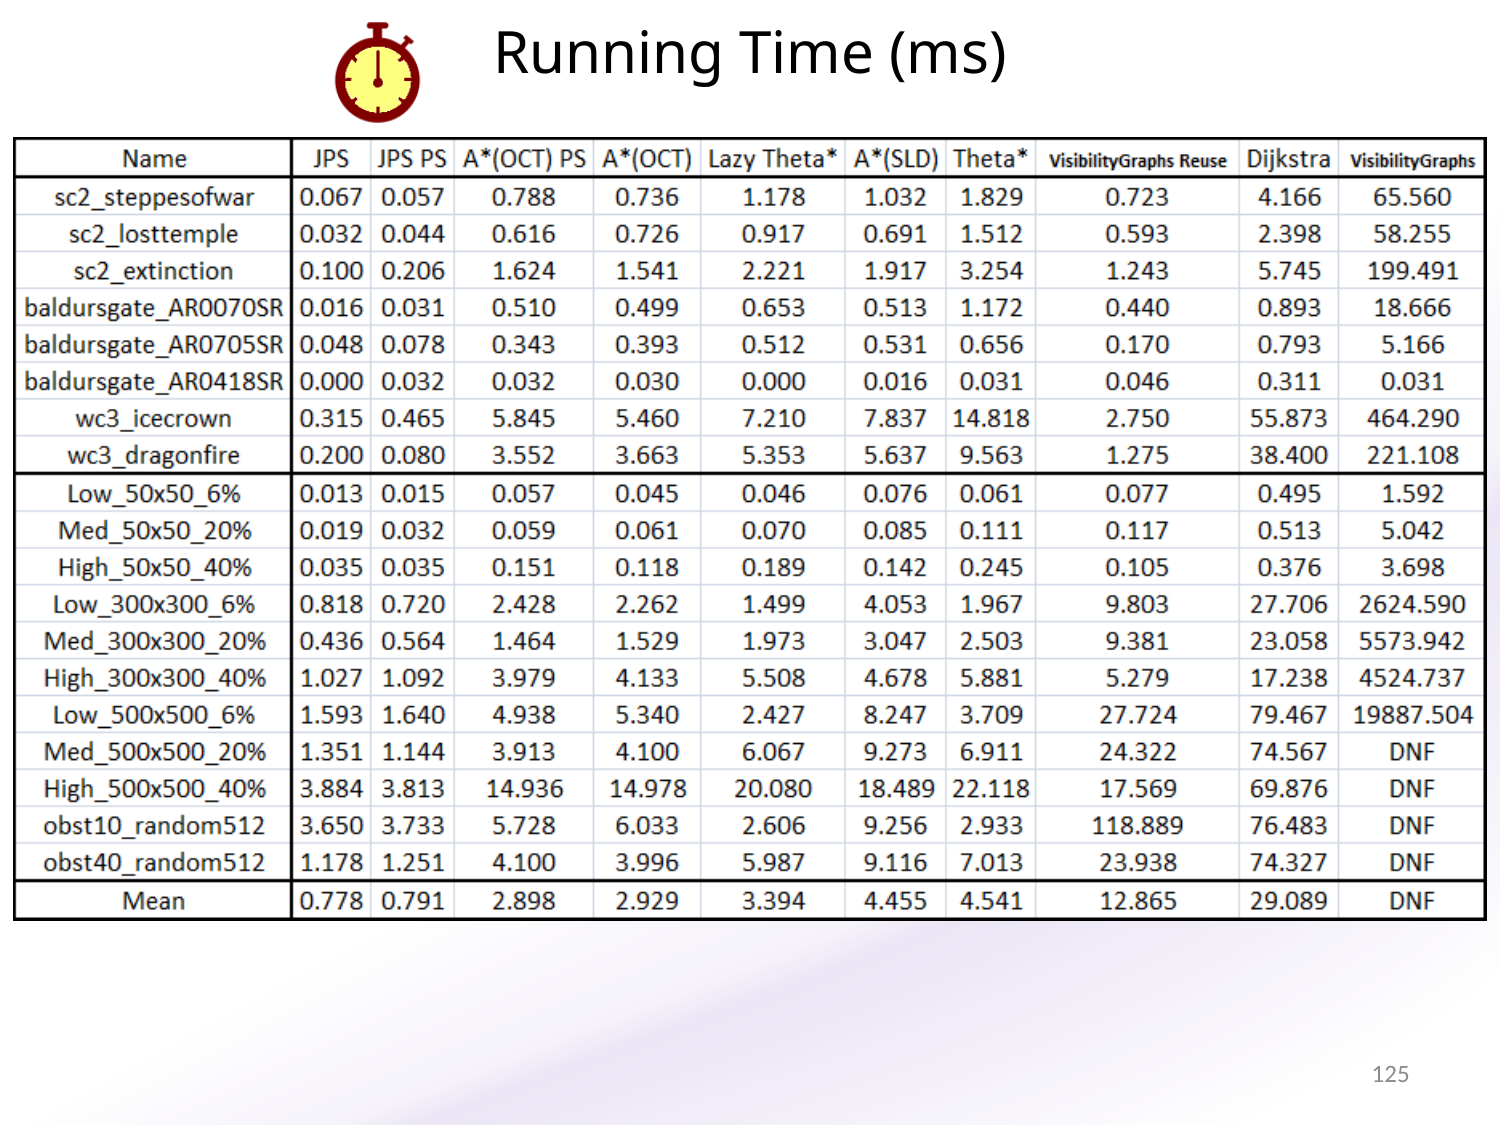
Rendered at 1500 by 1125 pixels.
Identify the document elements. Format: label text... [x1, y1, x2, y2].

slide_number 125 [1074, 1042, 1425, 1103]
text_box Running Time (ms) [41, 7, 1459, 93]
picture [0, 0, 1500, 1125]
